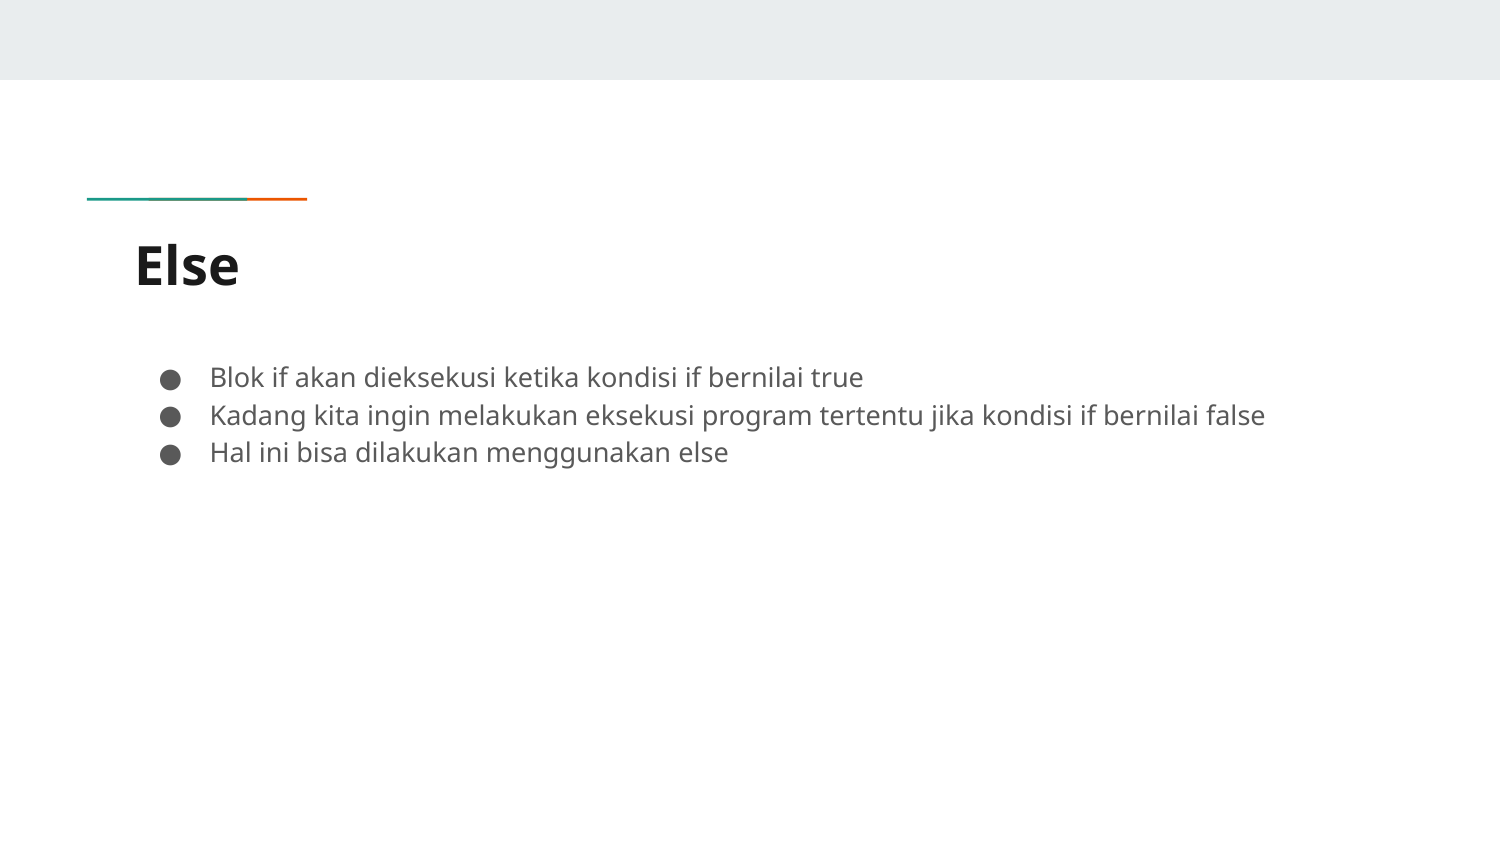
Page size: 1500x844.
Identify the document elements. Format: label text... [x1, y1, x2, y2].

title Else [119, 216, 1381, 305]
list Blok if akan dieksekusi ketika kondisi if bernilai true Kadang kita ingin melakukan eksekusi program tertentu jika kondisi if bernilai false Hal ini bisa dilakukan menggunakan else [119, 341, 1381, 712]
